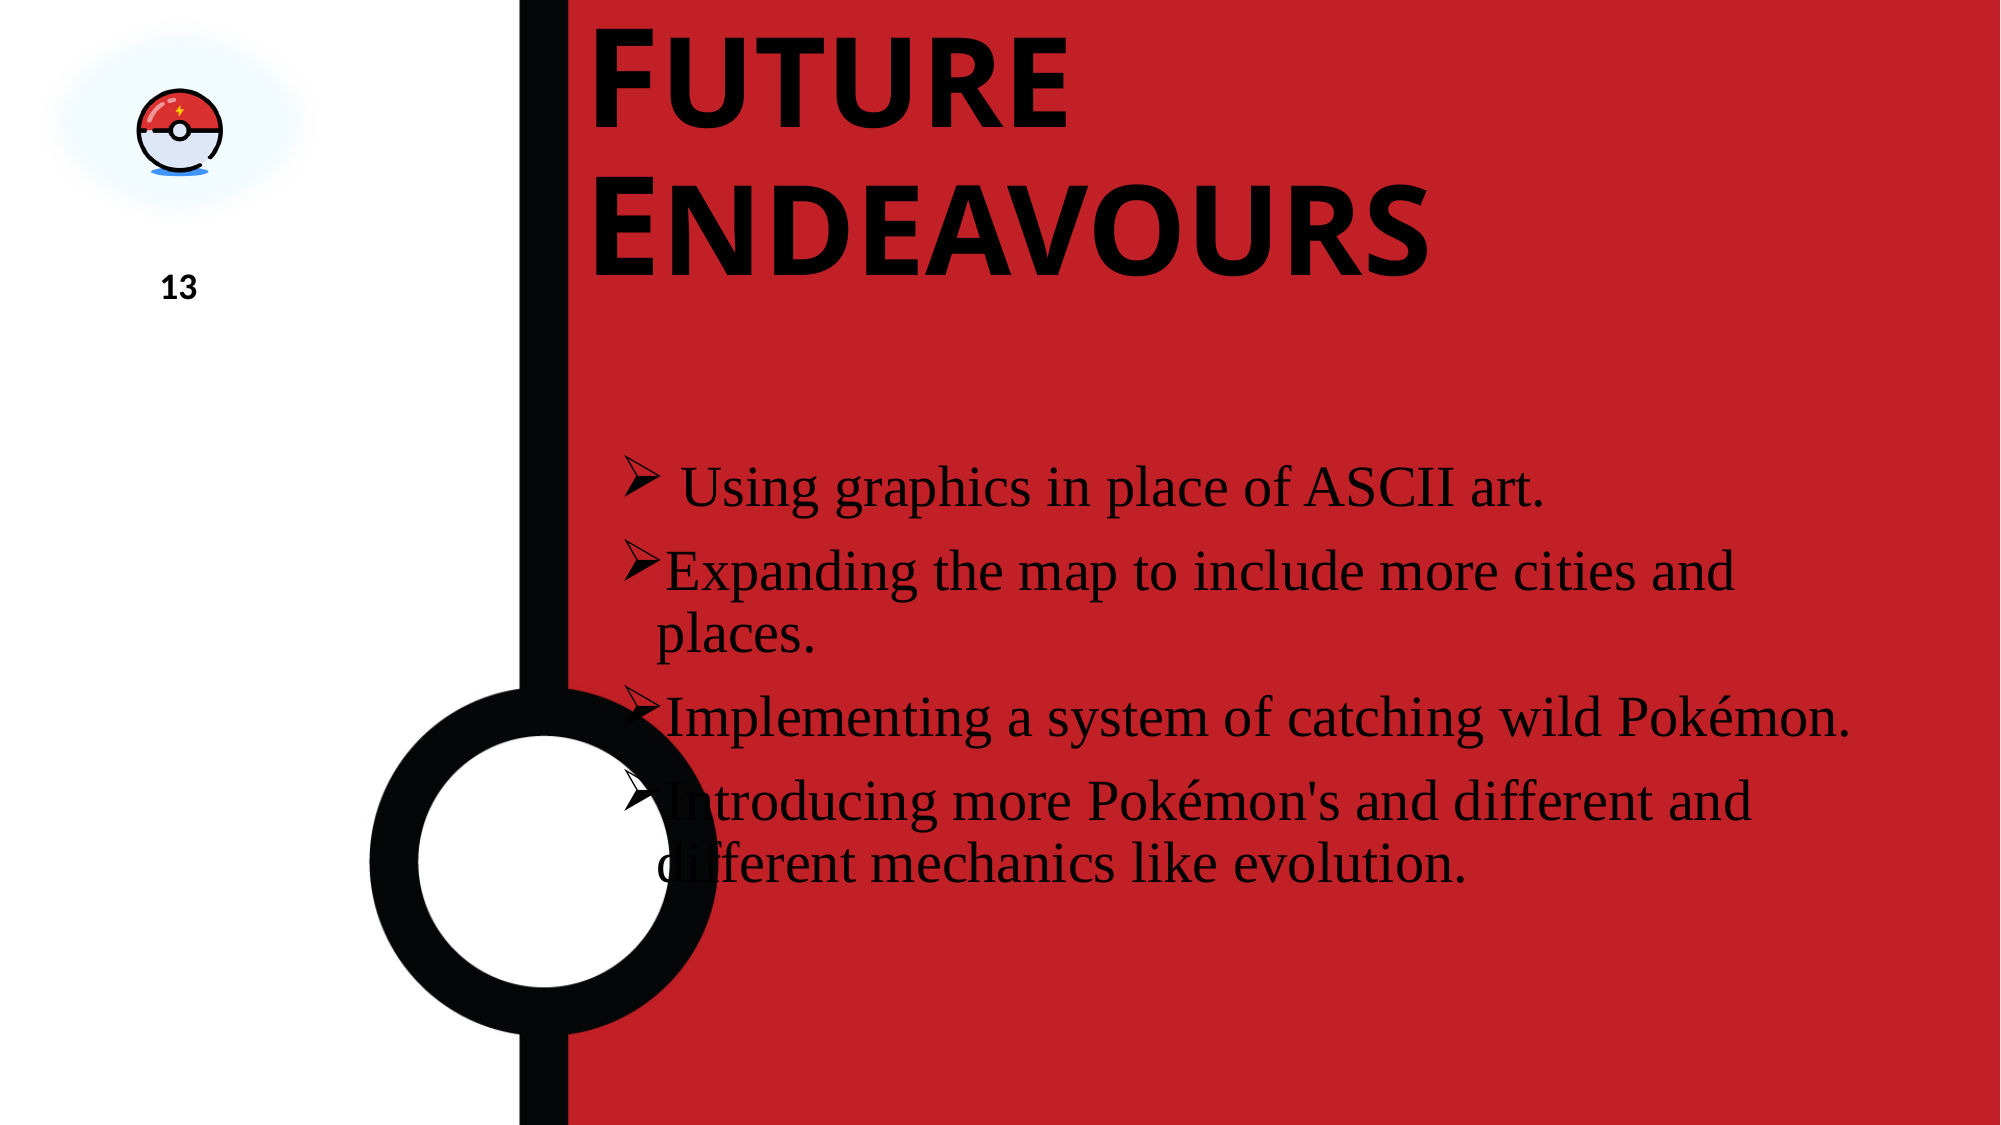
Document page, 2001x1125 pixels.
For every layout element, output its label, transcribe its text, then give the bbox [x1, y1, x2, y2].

title FUTURE ENDEAVOURS [569, 36, 1903, 278]
picture [0, 0, 2001, 1125]
text_box 13 [136, 254, 220, 314]
list Using graphics in place of ASCII art. Expanding the map to include more cities and places. Implementing a system of catching wild Pokémon. Introducing more Pokémon's and different and different mechanics like evolution. [604, 448, 1903, 1088]
